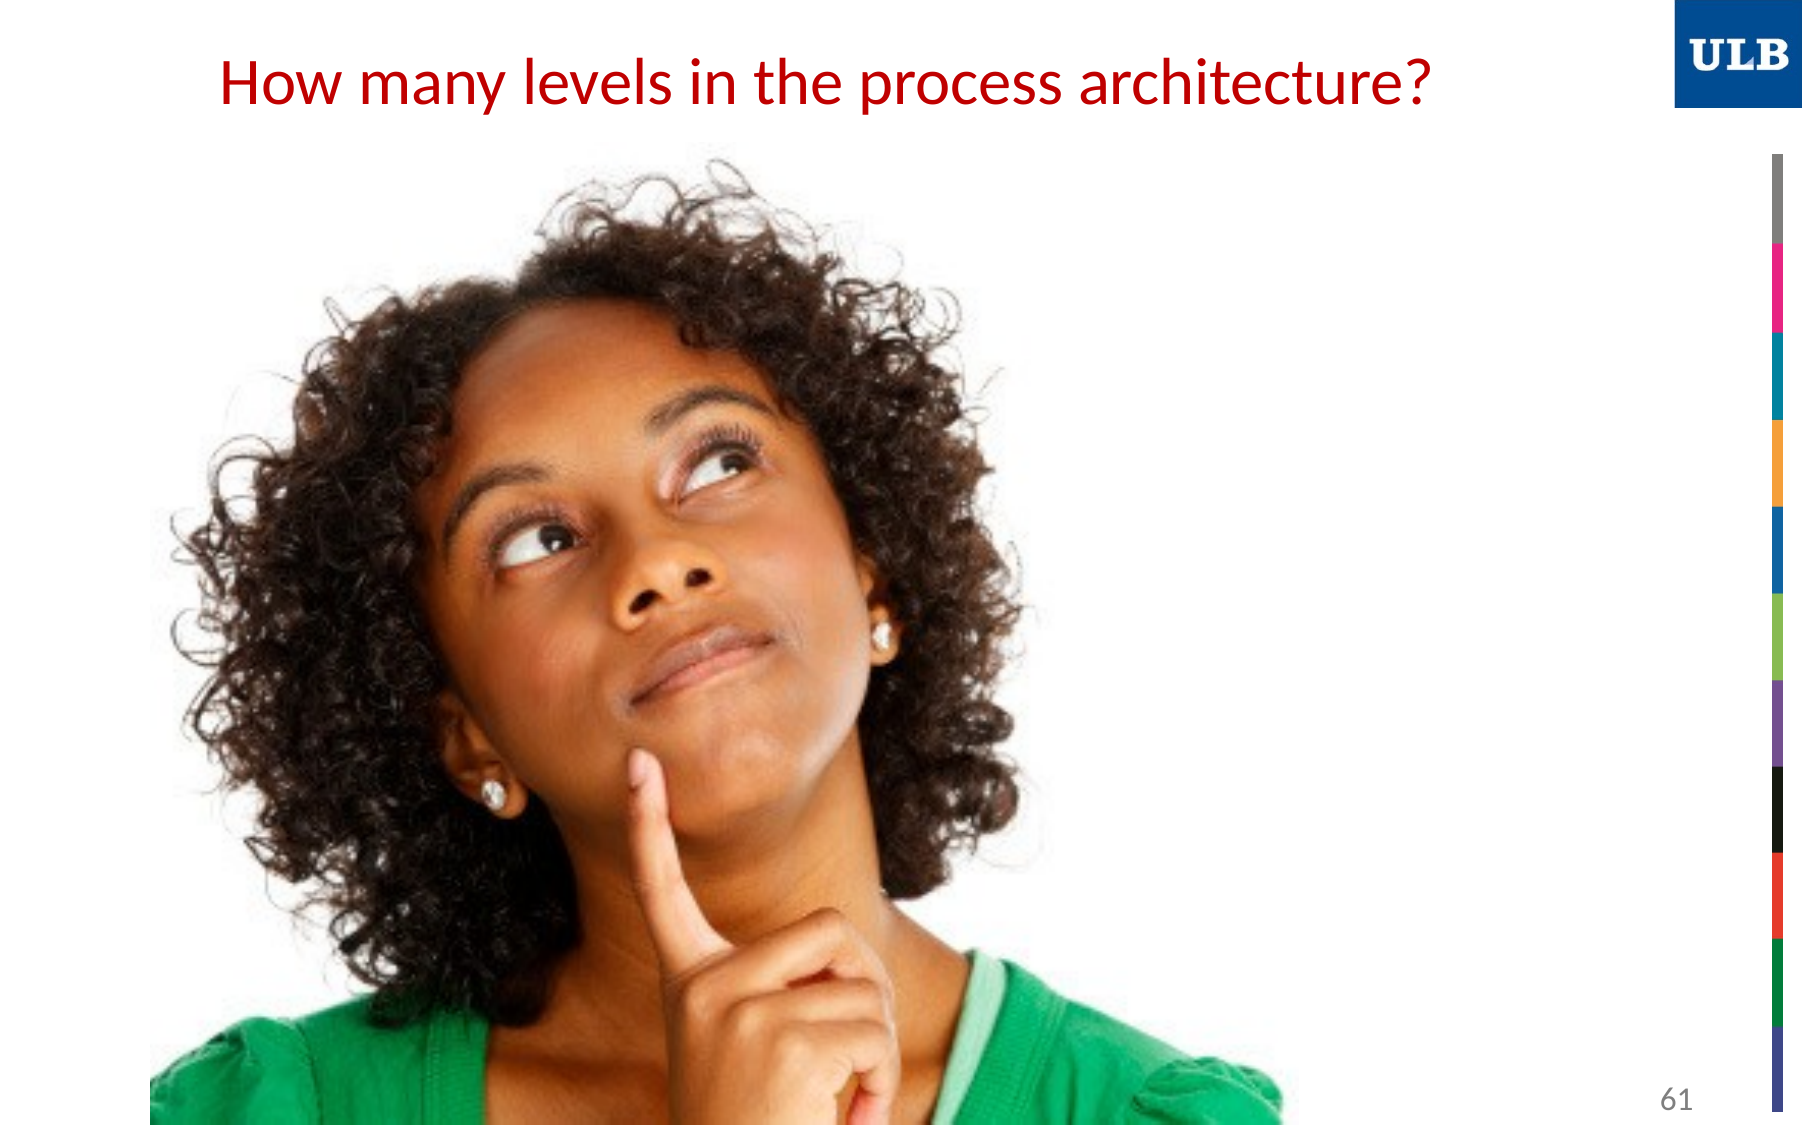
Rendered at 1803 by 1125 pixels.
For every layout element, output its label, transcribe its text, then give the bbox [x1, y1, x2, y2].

title How many levels in the process architecture? [217, 36, 1445, 227]
picture [1674, 0, 1802, 108]
picture [150, 142, 1299, 1125]
picture [1772, 418, 1783, 1112]
picture [1772, 154, 1783, 333]
text_box 61 [1658, 1075, 1697, 1118]
